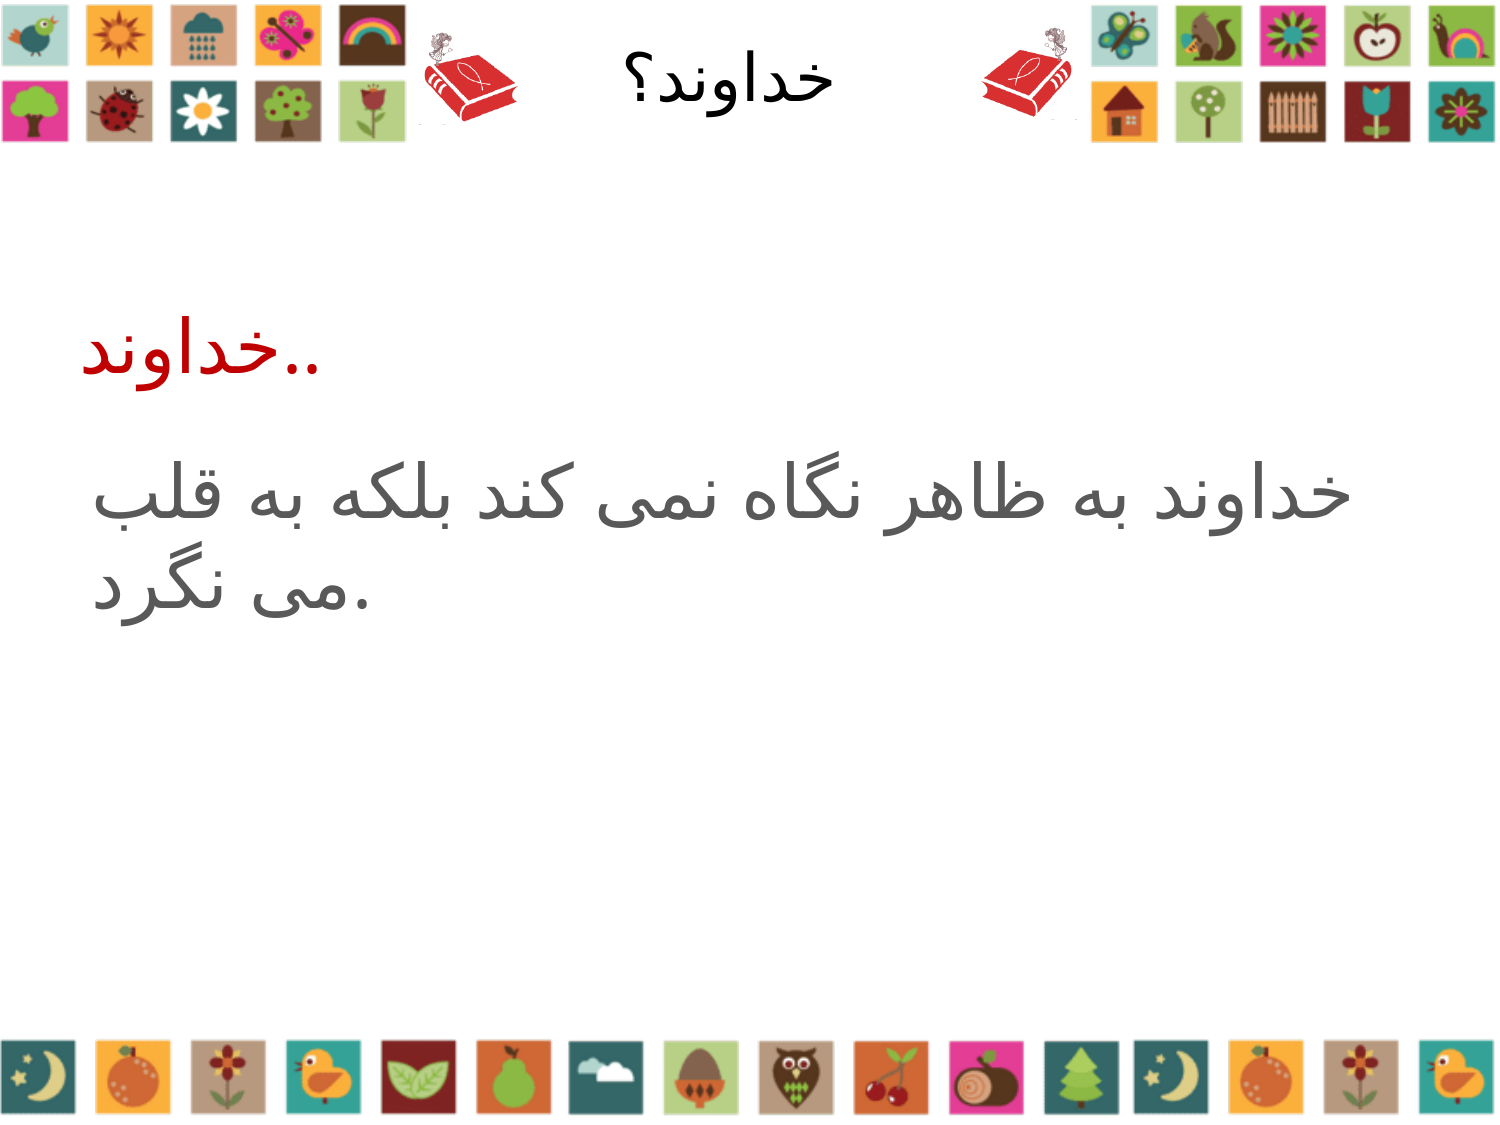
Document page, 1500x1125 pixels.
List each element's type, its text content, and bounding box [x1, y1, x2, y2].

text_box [0, 1028, 1500, 1118]
picture [950, 3, 1500, 150]
text_box خداوند به ظاهر نگاه نمی کند بلکه به قلب می نگرد. [76, 436, 1424, 632]
picture [0, 3, 550, 150]
text_box خداوند.. [64, 290, 1412, 396]
text_box خداوند؟ [553, 27, 946, 123]
